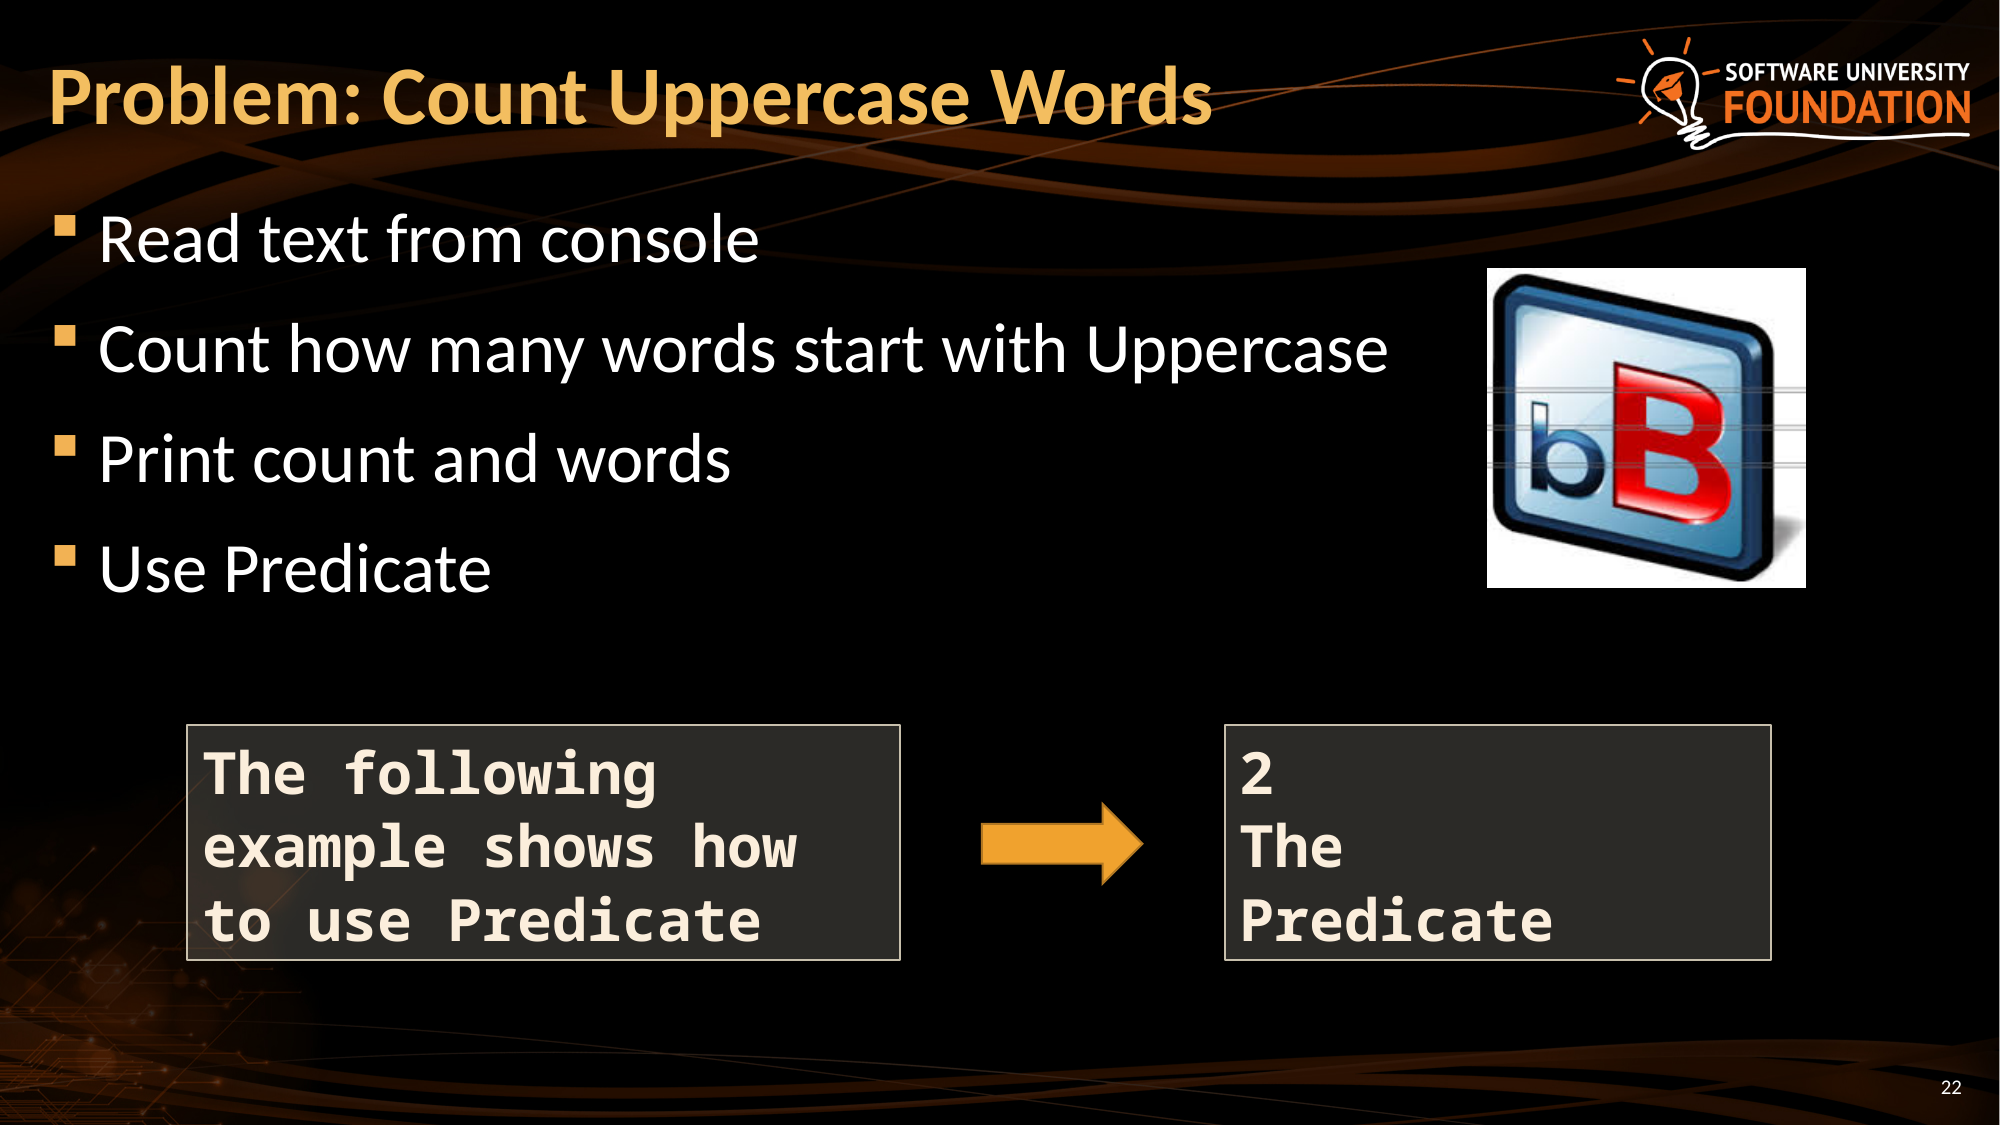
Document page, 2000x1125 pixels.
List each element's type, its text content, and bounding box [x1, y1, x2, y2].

text_box [980, 801, 1144, 887]
text_box 2 The Predicate [1224, 724, 1771, 961]
slide_number 22 [1897, 1070, 1968, 1103]
picture [0, 0, 2000, 1125]
text_box The following example shows how to use Predicate [187, 724, 900, 961]
title Problem: Count Uppercase Words [30, 6, 1602, 189]
list Read text from console Count how many words start with Uppercase Print count and words Use Predicate [31, 186, 1968, 1100]
